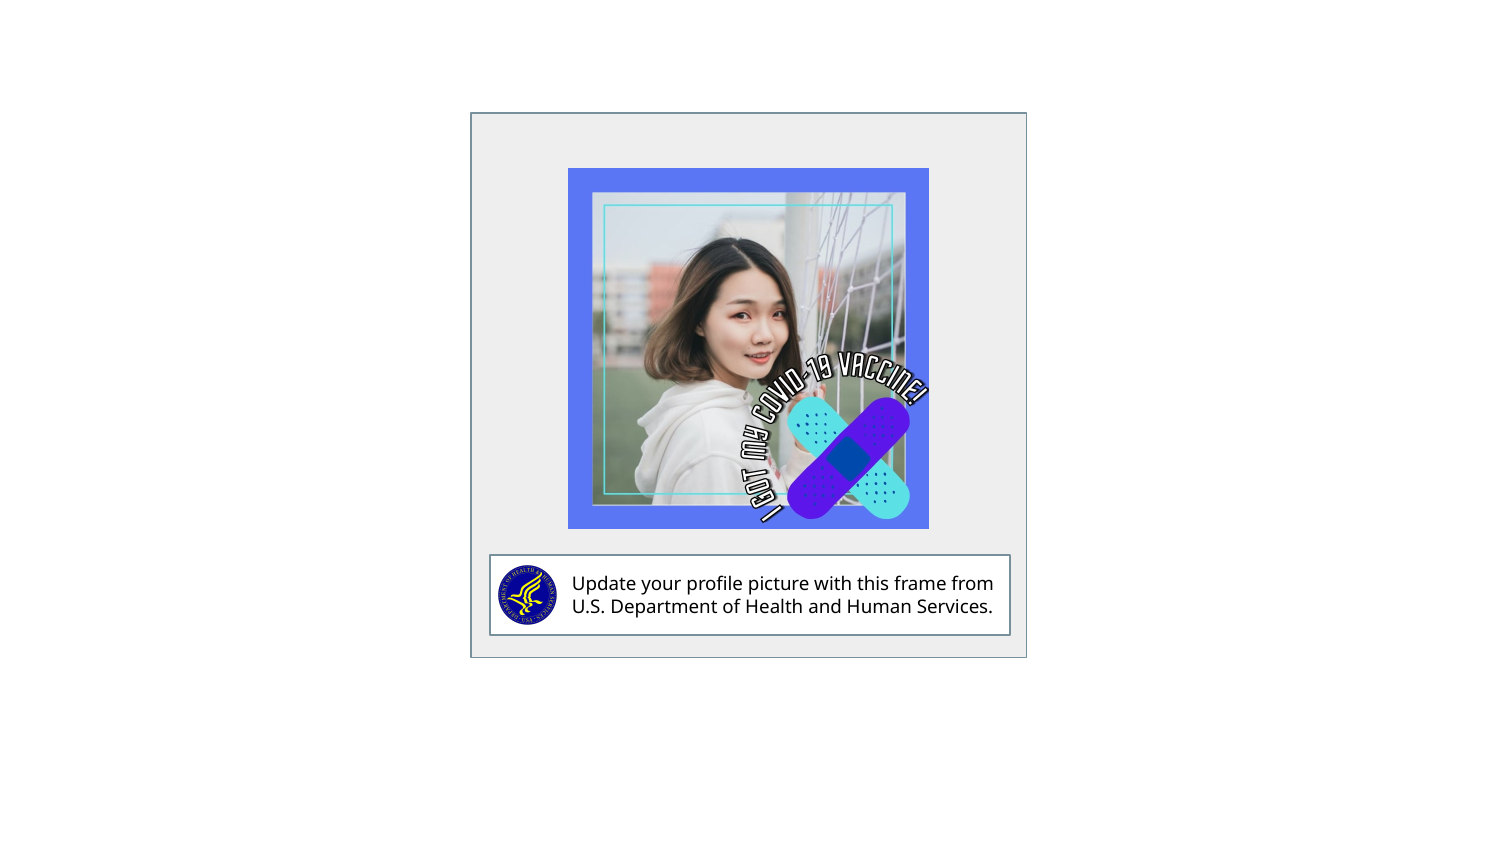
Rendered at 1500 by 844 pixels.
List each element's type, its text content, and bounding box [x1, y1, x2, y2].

text_box [490, 554, 1010, 635]
text_box [471, 112, 1027, 658]
picture [497, 565, 558, 625]
text_box Update your profile picture with this frame from U.S. Department of Health and Human Services. [556, 557, 1020, 632]
picture [568, 167, 929, 529]
